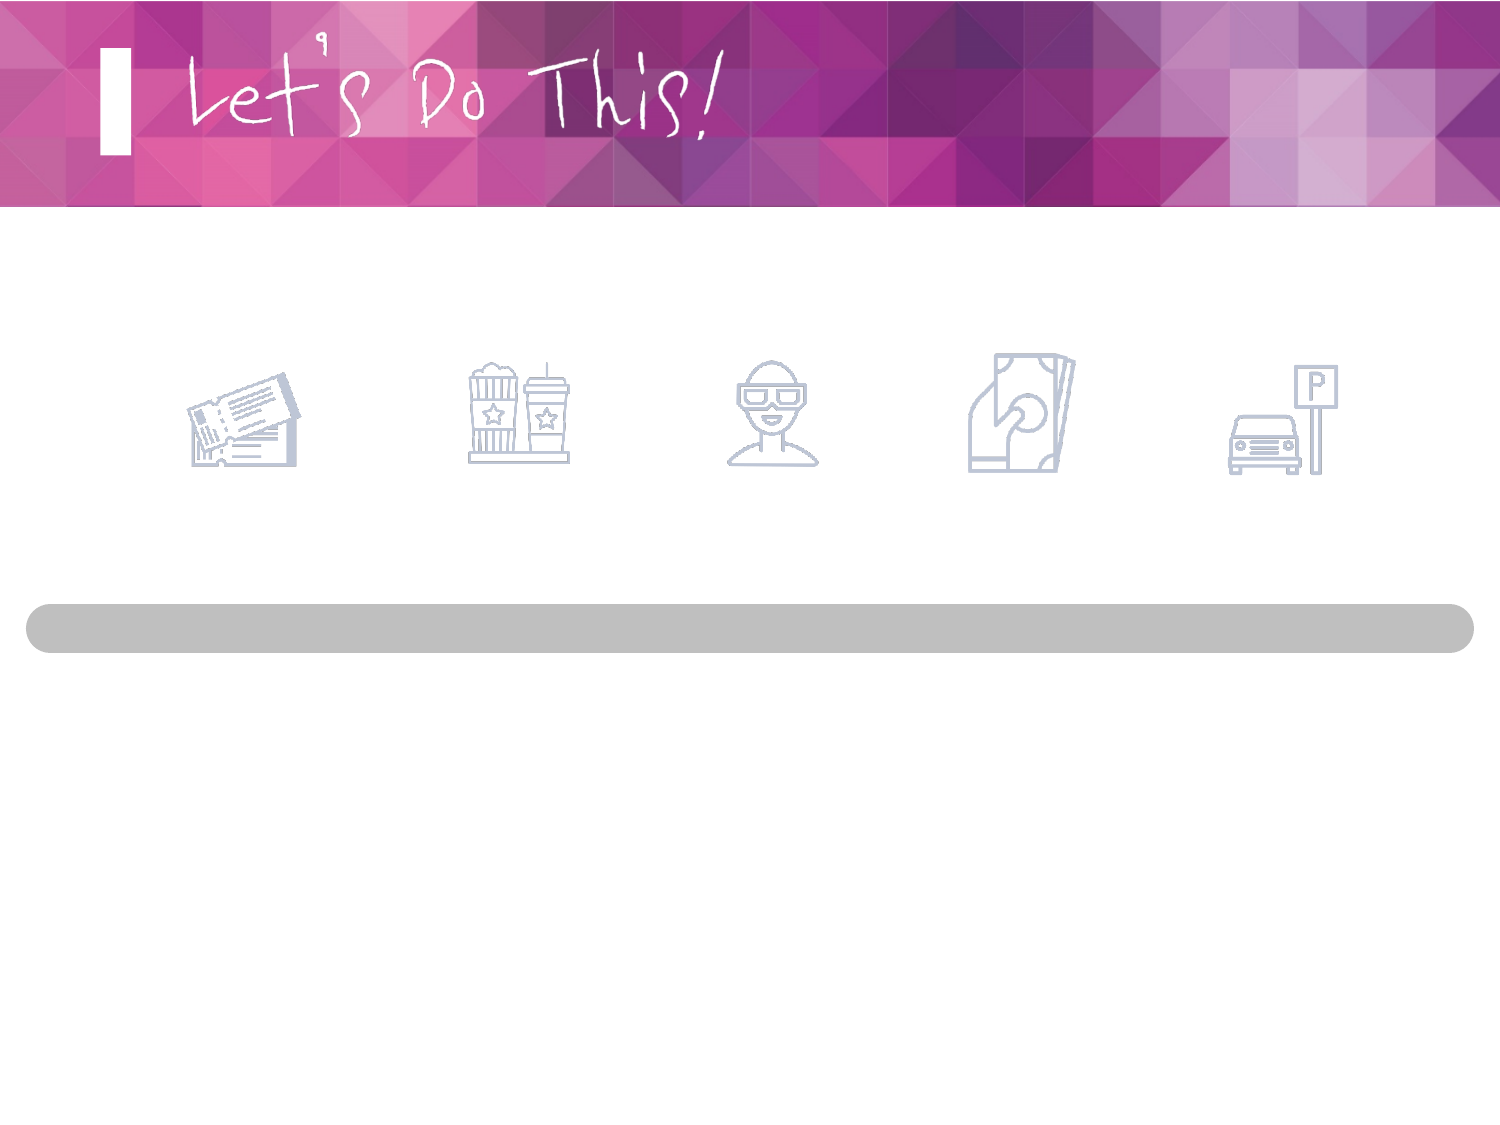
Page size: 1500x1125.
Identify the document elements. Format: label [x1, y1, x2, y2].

picture [1197, 334, 1368, 506]
picture [935, 321, 1120, 506]
picture [0, 0, 1500, 250]
picture [138, 316, 349, 527]
picture [427, 321, 611, 506]
picture [688, 328, 858, 498]
